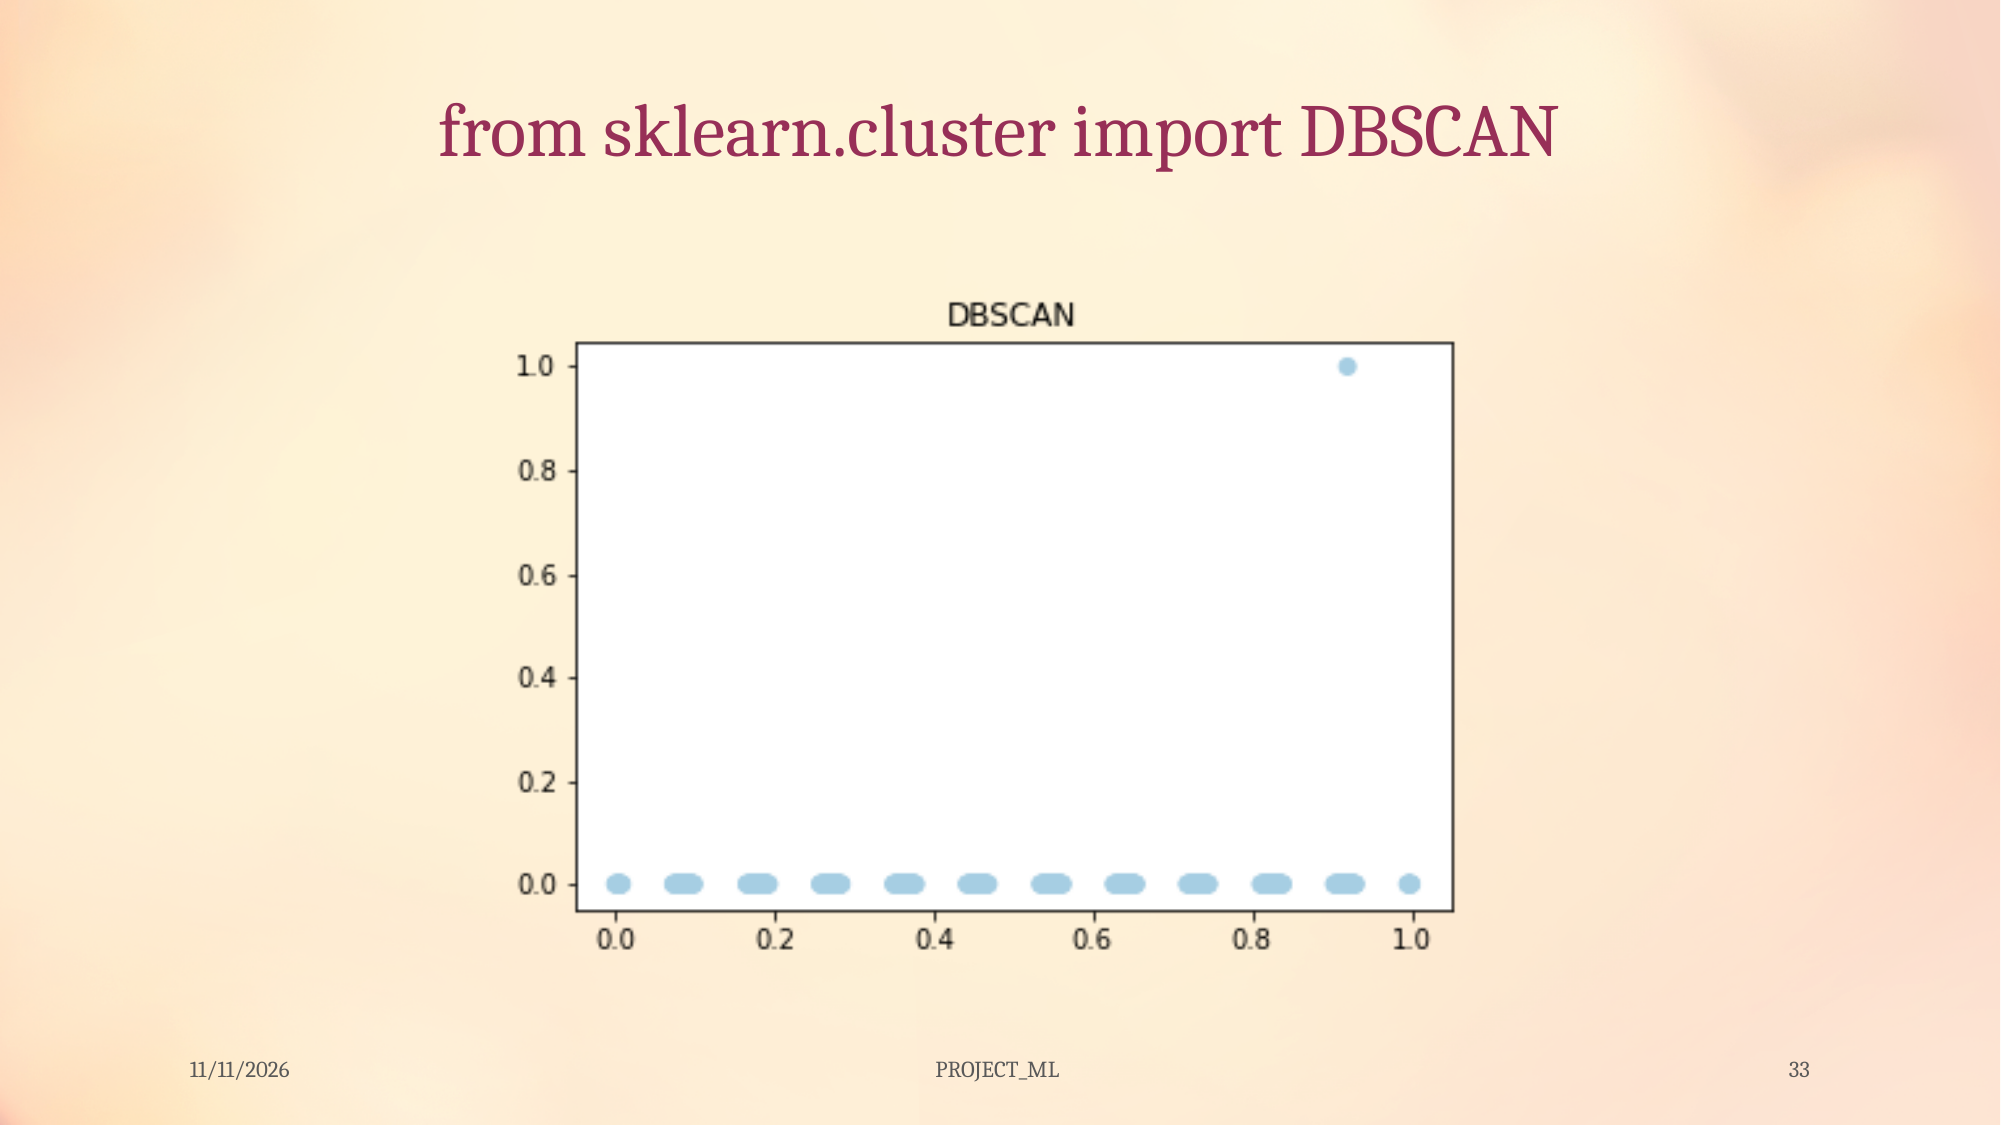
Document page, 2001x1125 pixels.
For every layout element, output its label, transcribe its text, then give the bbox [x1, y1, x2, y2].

footer PROJECT_ML [397, 1050, 1598, 1088]
picture [0, 0, 2001, 1125]
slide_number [174, 1050, 355, 1088]
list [434, 251, 1565, 1005]
title from sklearn.cluster import DBSCAN [174, 75, 1825, 271]
slide_number 33 [1644, 1050, 1825, 1088]
